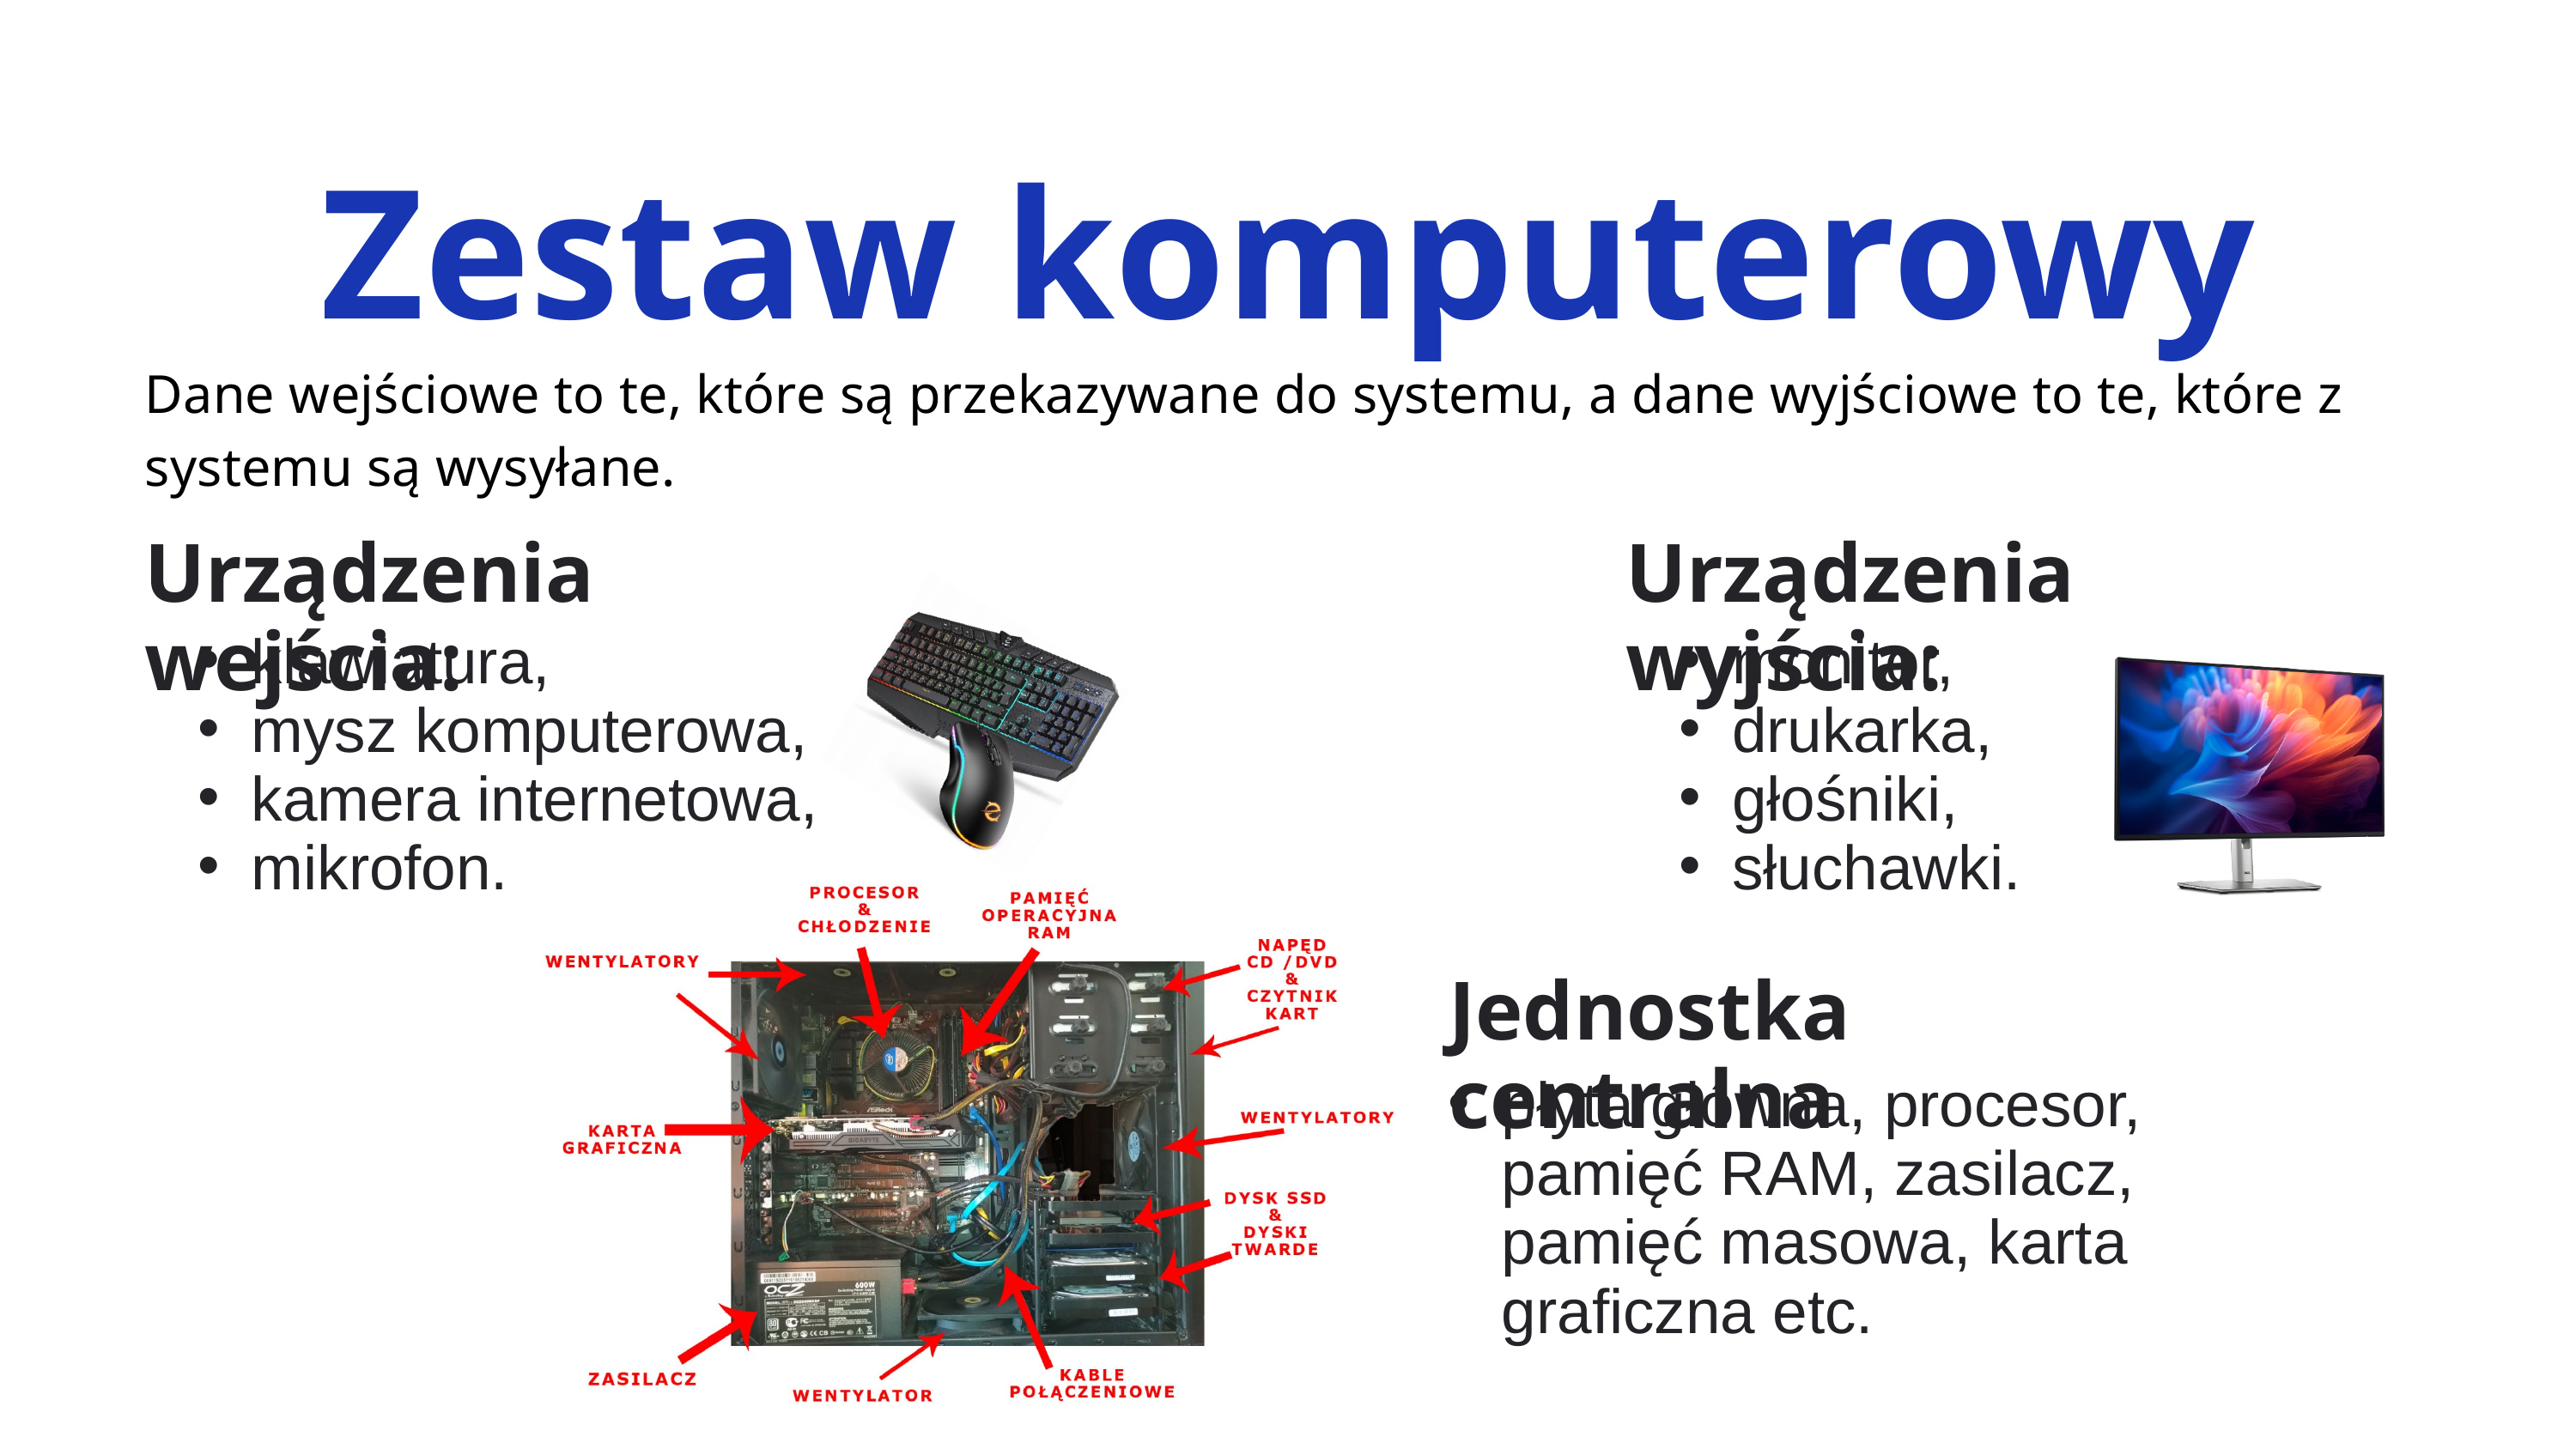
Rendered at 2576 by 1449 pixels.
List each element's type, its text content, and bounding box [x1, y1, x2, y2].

text_box klawiatura, mysz komputerowa, kamera internetowa, mikrofon. [144, 706, 925, 903]
text_box Urządzenia wejścia: [144, 529, 925, 706]
picture [532, 573, 1412, 1425]
text_box Jednostka centralna [1449, 967, 2229, 1144]
picture [2114, 656, 2385, 896]
text_box Urządzenia wyjścia: [1625, 529, 2406, 706]
text_box Dane wejściowe to te, które są przekazywane do systemu, a dane wyjściowe to te, które z systemu są wysyłane. [144, 350, 2406, 497]
text_box monitor, drukarka, głośniki, słuchawki. [1625, 706, 2406, 903]
text_box płyta główna, procesor, pamięć RAM, zasilacz, pamięć masowa, karta graficzna etc. [1416, 1070, 2175, 1346]
text_box Zestaw komputerowy [144, 158, 2432, 355]
